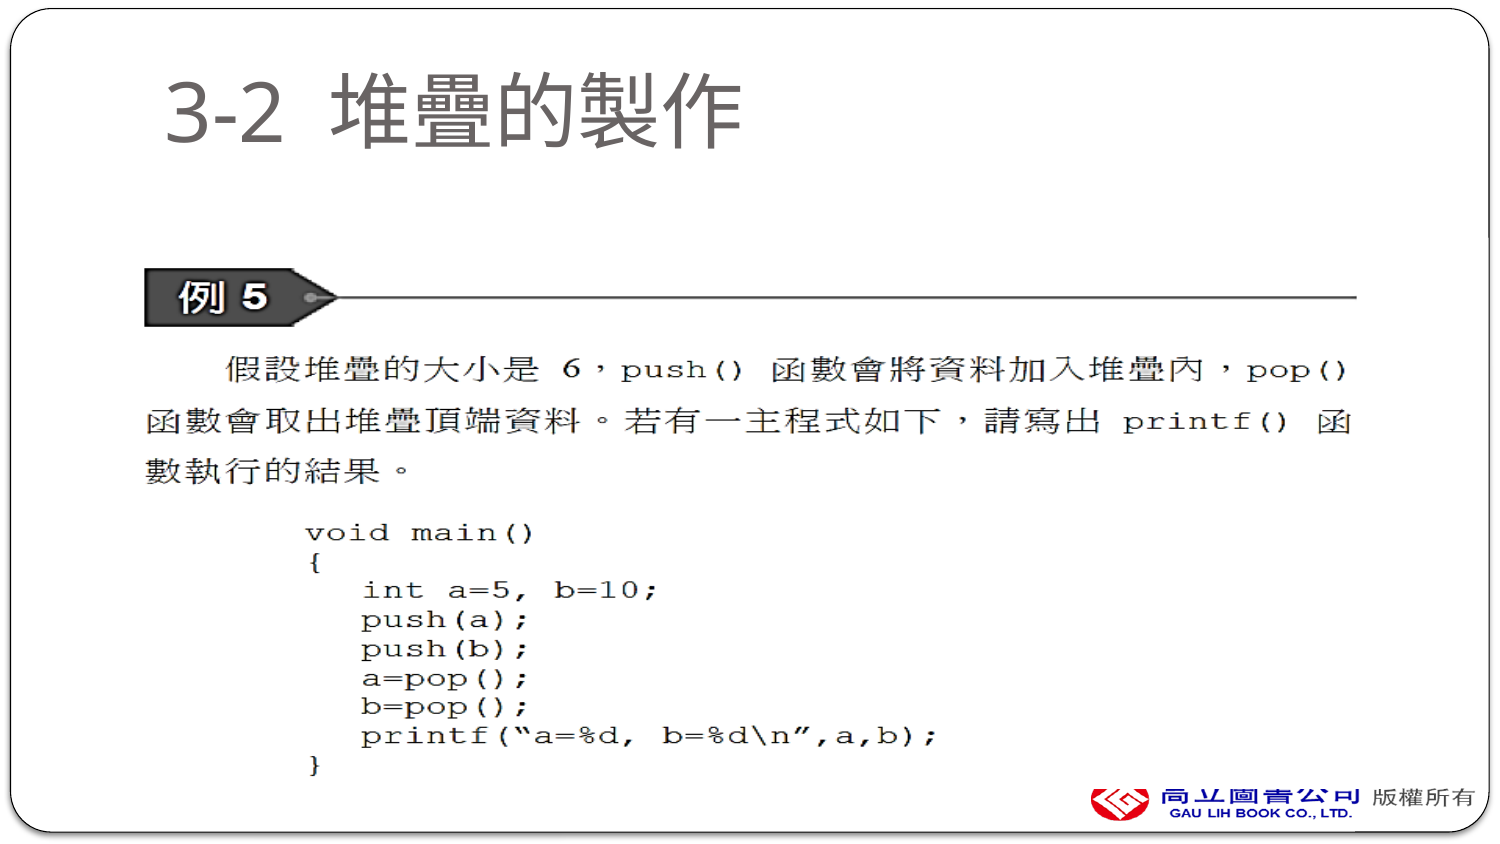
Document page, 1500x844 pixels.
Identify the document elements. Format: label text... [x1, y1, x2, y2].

picture [118, 253, 1500, 827]
title 3-2 堆疊的製作 [150, 33, 1425, 175]
